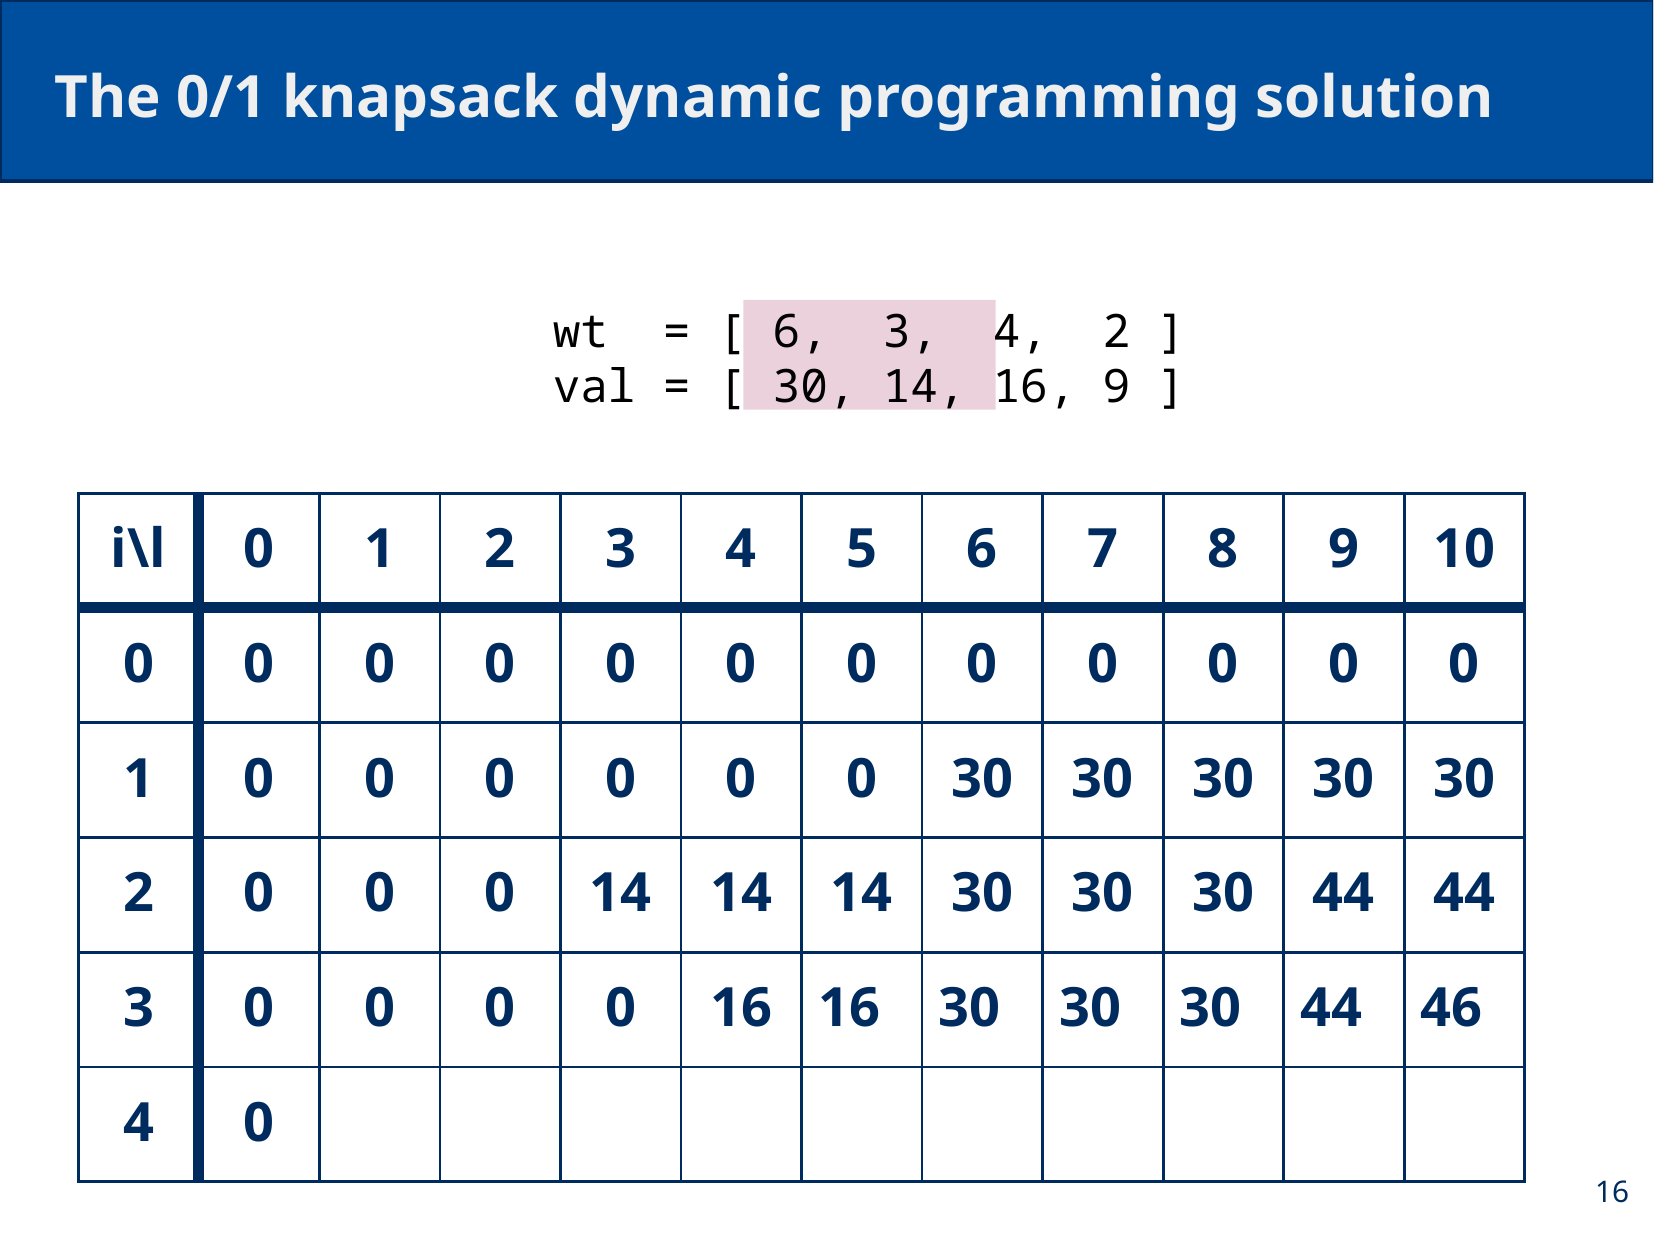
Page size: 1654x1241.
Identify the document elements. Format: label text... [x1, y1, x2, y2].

table_cell 14 [803, 839, 921, 951]
table_cell 30 [1165, 724, 1282, 836]
table_header 9 [1285, 495, 1403, 602]
table_header 1 [321, 495, 439, 602]
table_cell 0 [441, 613, 559, 721]
table_cell 0 [1165, 613, 1282, 721]
table_cell [441, 1068, 559, 1180]
table_cell [923, 1068, 1041, 1180]
table_cell 44 [1406, 839, 1523, 951]
table_cell 16 [803, 954, 921, 1066]
table_cell 14 [682, 839, 800, 951]
table_cell 0 [562, 613, 680, 721]
table_cell 30 [1044, 954, 1162, 1066]
table_cell 30 [1285, 724, 1403, 836]
table_cell [682, 1068, 800, 1180]
table_cell 0 [80, 613, 193, 721]
table_header 4 [682, 495, 800, 602]
table_cell 0 [204, 839, 318, 951]
table_cell [1406, 1068, 1523, 1180]
table_cell 0 [321, 613, 439, 721]
table_header 0 [204, 495, 318, 602]
table_cell [1165, 1068, 1282, 1180]
table_cell 0 [204, 954, 318, 1066]
table_cell 0 [803, 724, 921, 836]
table_cell 44 [1285, 954, 1403, 1066]
text_box wt = [ 6, 3, 4, 2 ] val = [ 30, 14, 16, 9 ] [536, 229, 1240, 462]
table_header 2 [441, 495, 559, 602]
table_cell [803, 1068, 921, 1180]
title The 0/1 knapsack dynamic programming solution [38, 36, 1654, 146]
table_cell 0 [803, 613, 921, 721]
table_cell 0 [441, 954, 559, 1066]
table_cell 0 [562, 954, 680, 1066]
table_cell 0 [441, 839, 559, 951]
table_cell [1044, 1068, 1162, 1180]
table_cell [562, 1068, 680, 1180]
table_cell 30 [923, 839, 1041, 951]
table_cell 0 [204, 1068, 318, 1180]
table_cell 0 [204, 613, 318, 721]
table_cell 0 [441, 724, 559, 836]
table_header 5 [803, 495, 921, 602]
table_cell 1 [80, 724, 193, 836]
table_cell 0 [204, 724, 318, 836]
table_cell 0 [682, 724, 800, 836]
table_cell 0 [1406, 613, 1523, 721]
table_cell 0 [321, 839, 439, 951]
table_cell 44 [1285, 839, 1403, 951]
table_header 10 [1406, 495, 1523, 602]
table_cell 30 [1406, 724, 1523, 836]
table_header 6 [923, 495, 1041, 602]
table_cell 14 [562, 839, 680, 951]
table_cell 30 [1165, 954, 1282, 1066]
table_cell 0 [923, 613, 1041, 721]
table_cell 0 [321, 954, 439, 1066]
table_cell 0 [682, 613, 800, 721]
table_cell 30 [1044, 724, 1162, 836]
table_cell [321, 1068, 439, 1180]
table_cell 4 [80, 1068, 193, 1180]
table_cell 46 [1406, 954, 1523, 1066]
table_cell 30 [1044, 839, 1162, 951]
table_header i\l [80, 495, 193, 602]
table_cell 16 [682, 954, 800, 1066]
table_cell 2 [80, 839, 193, 951]
table_cell [1285, 1068, 1403, 1180]
table_cell 30 [923, 724, 1041, 836]
table_cell 0 [1285, 613, 1403, 721]
table_cell 0 [562, 724, 680, 836]
table_cell 30 [1165, 839, 1282, 951]
table_cell 0 [1044, 613, 1162, 721]
table_header 7 [1044, 495, 1162, 602]
table_cell 30 [923, 954, 1041, 1066]
table_header 3 [562, 495, 680, 602]
table_cell 0 [321, 724, 439, 836]
table_cell 3 [80, 954, 193, 1066]
slide_number 16 [1546, 1145, 1647, 1241]
table_header 8 [1165, 495, 1282, 602]
